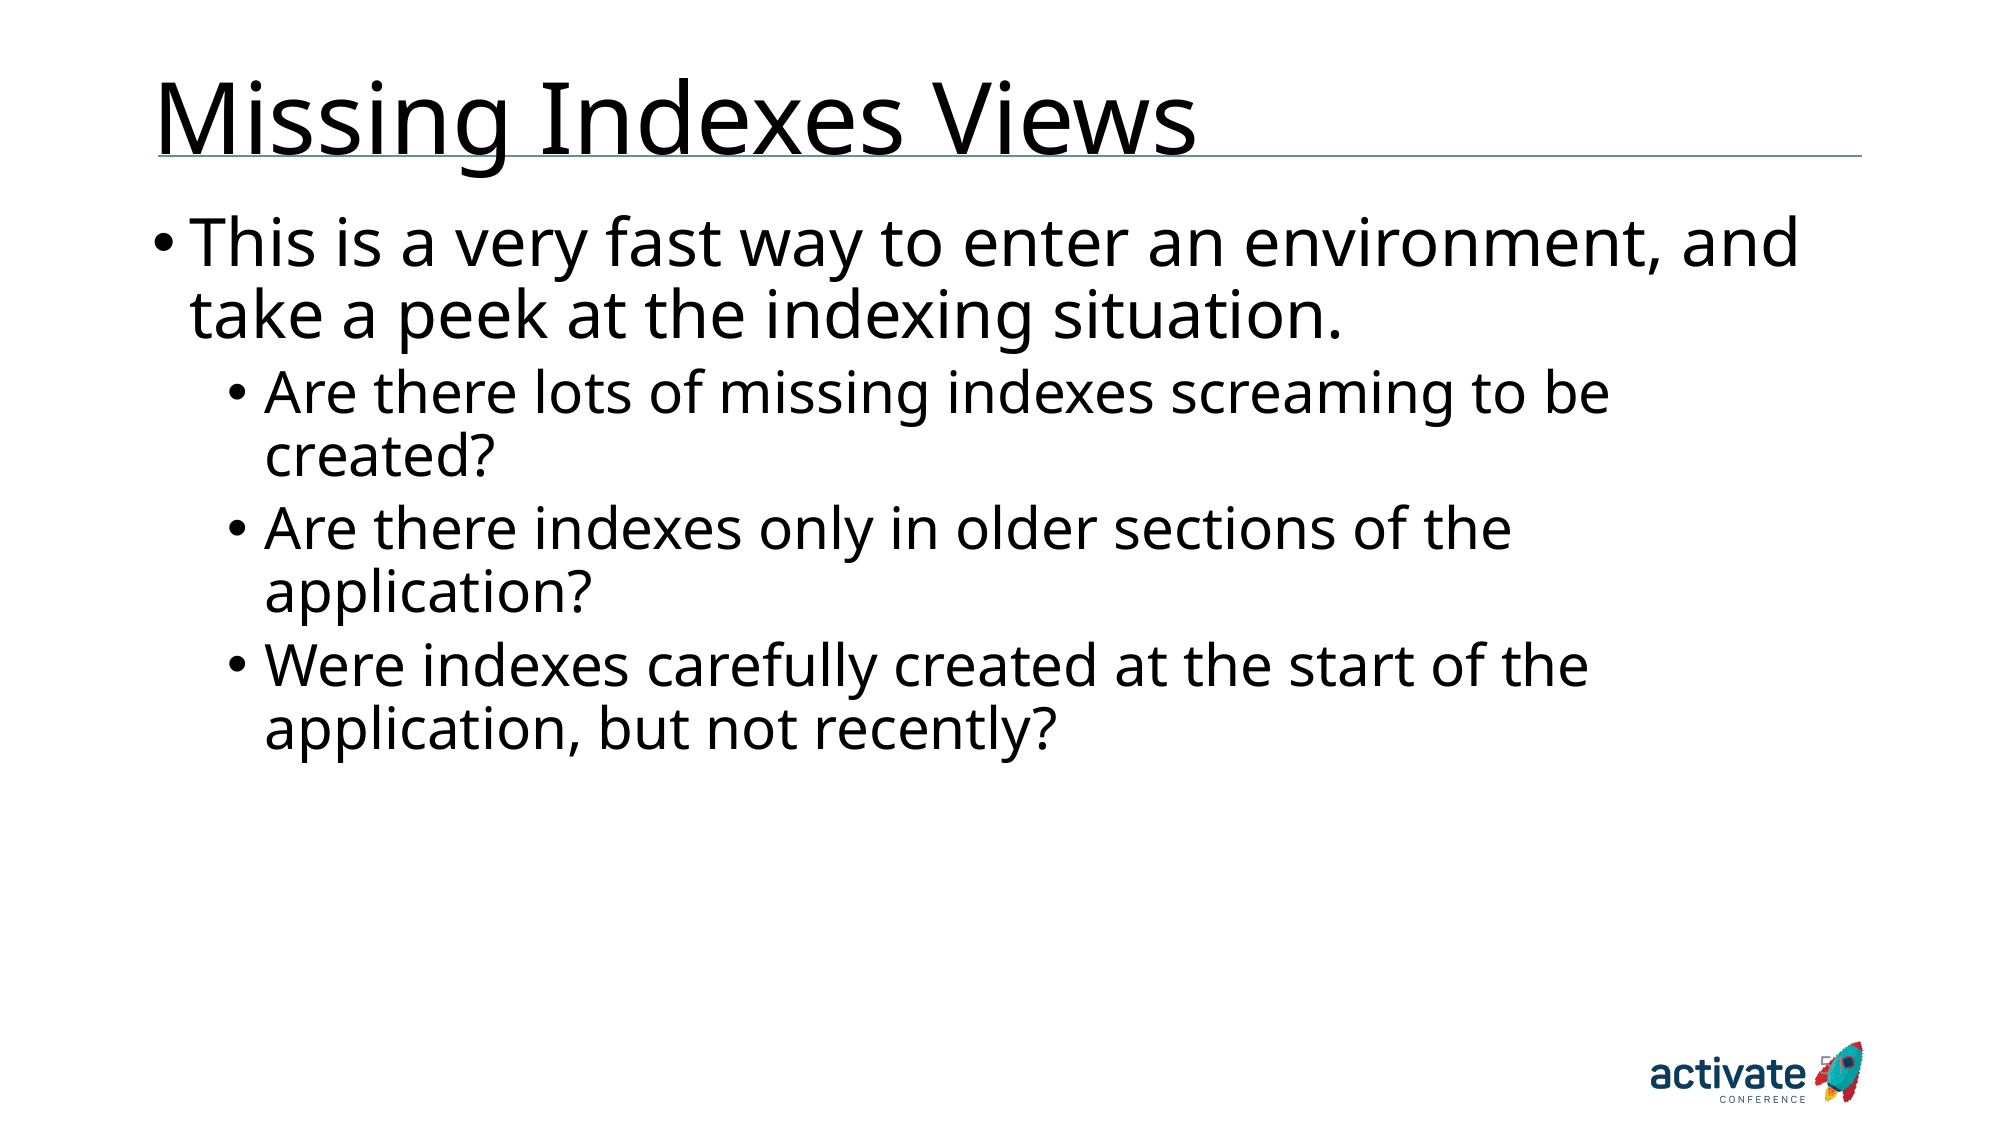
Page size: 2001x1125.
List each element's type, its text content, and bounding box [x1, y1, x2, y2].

picture [1651, 1097, 1863, 1103]
slide_number 51 [1412, 1036, 1863, 1097]
list This is a very fast way to enter an environment, and take a peek at the indexing situation. Are there lots of missing indexes screaming to be created? Are there indexes only in older sections of the application? Were indexes carefully created at the start of the application, but not recently? [137, 201, 1863, 1014]
title Missing Indexes Views [137, 59, 1863, 184]
